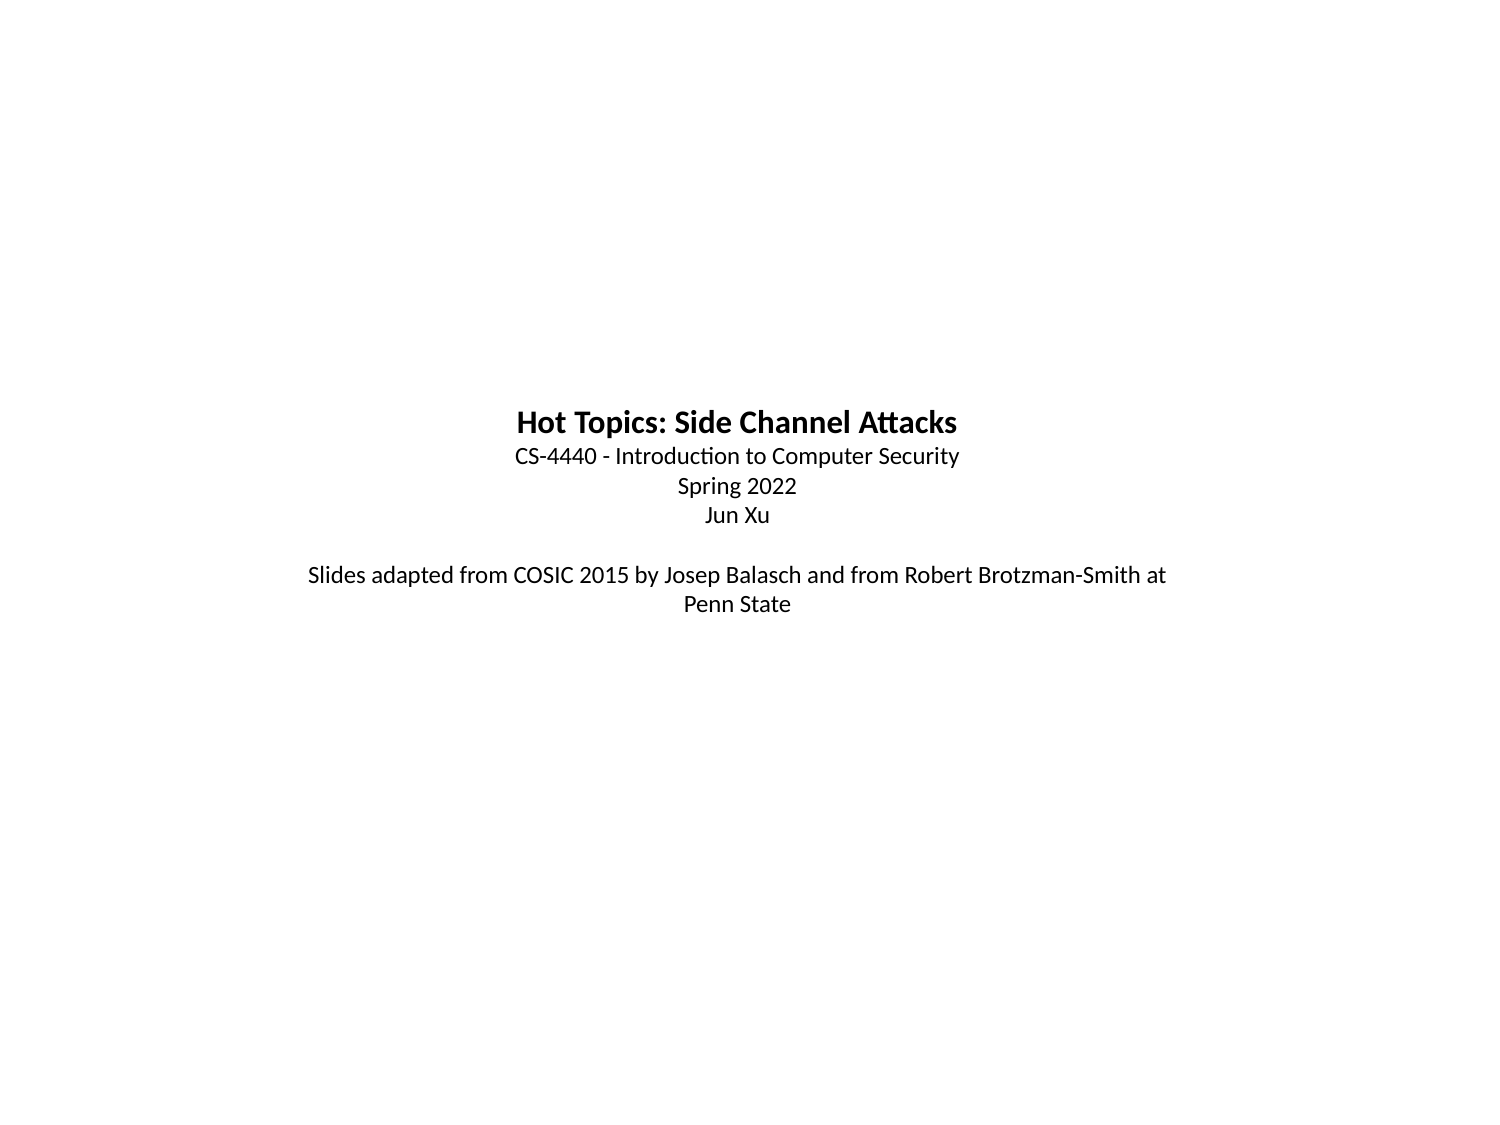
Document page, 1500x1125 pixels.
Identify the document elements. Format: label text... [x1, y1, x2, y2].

title Hot Topics: Side Channel Attacks CS-4440 - Introduction to Computer Security Spring 2022 Jun Xu Slides adapted from COSIC 2015 by Josep Balasch and from Robert Brotzman-Smith at Penn State [287, 312, 1188, 686]
